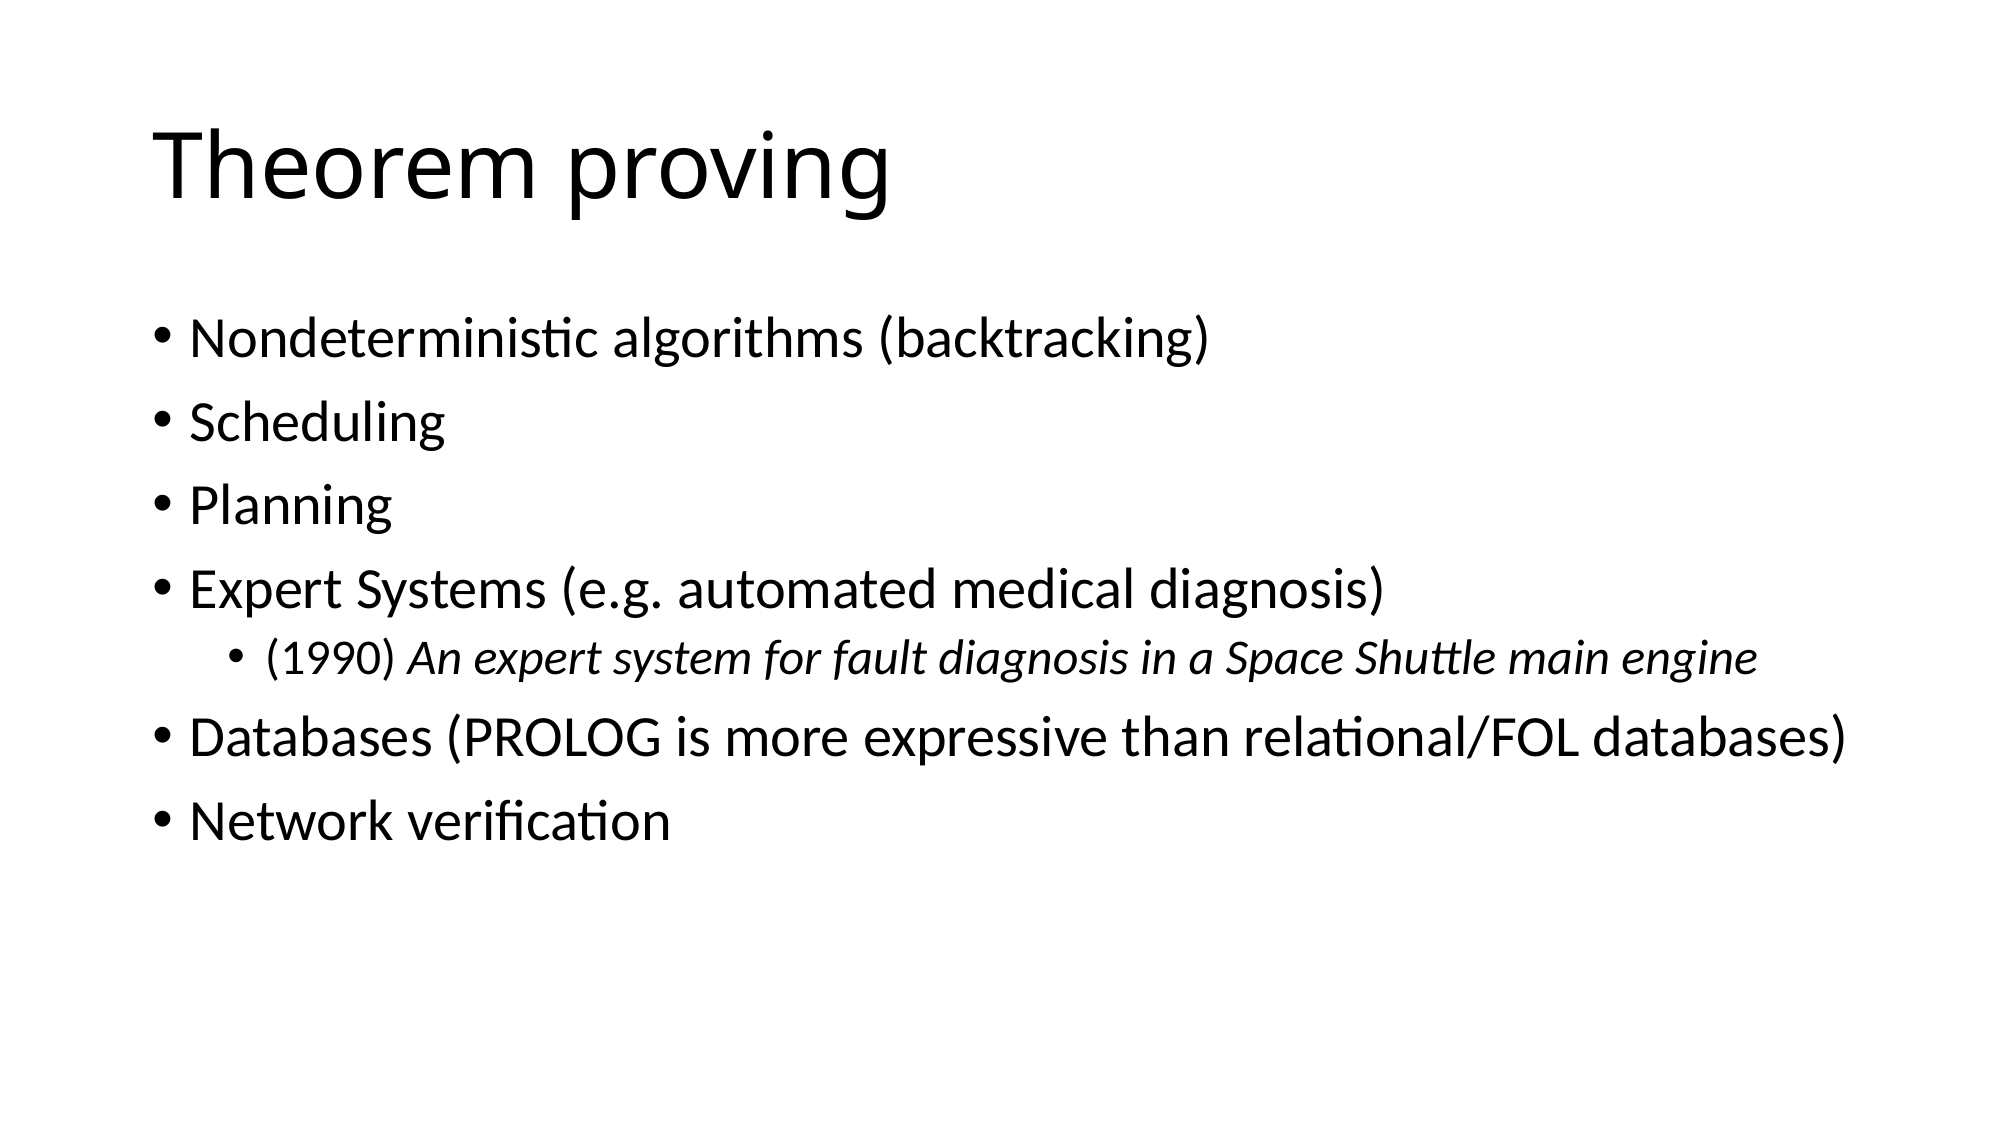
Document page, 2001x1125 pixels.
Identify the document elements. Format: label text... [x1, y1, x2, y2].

title Theorem proving [137, 59, 1863, 278]
list Nondeterministic algorithms (backtracking) Scheduling Planning Expert Systems (e.g. automated medical diagnosis) (1990) An expert system for fault diagnosis in a Space Shuttle main engine Databases (PROLOG is more expressive than relational/FOL databases) Network verification [137, 299, 1916, 1014]
